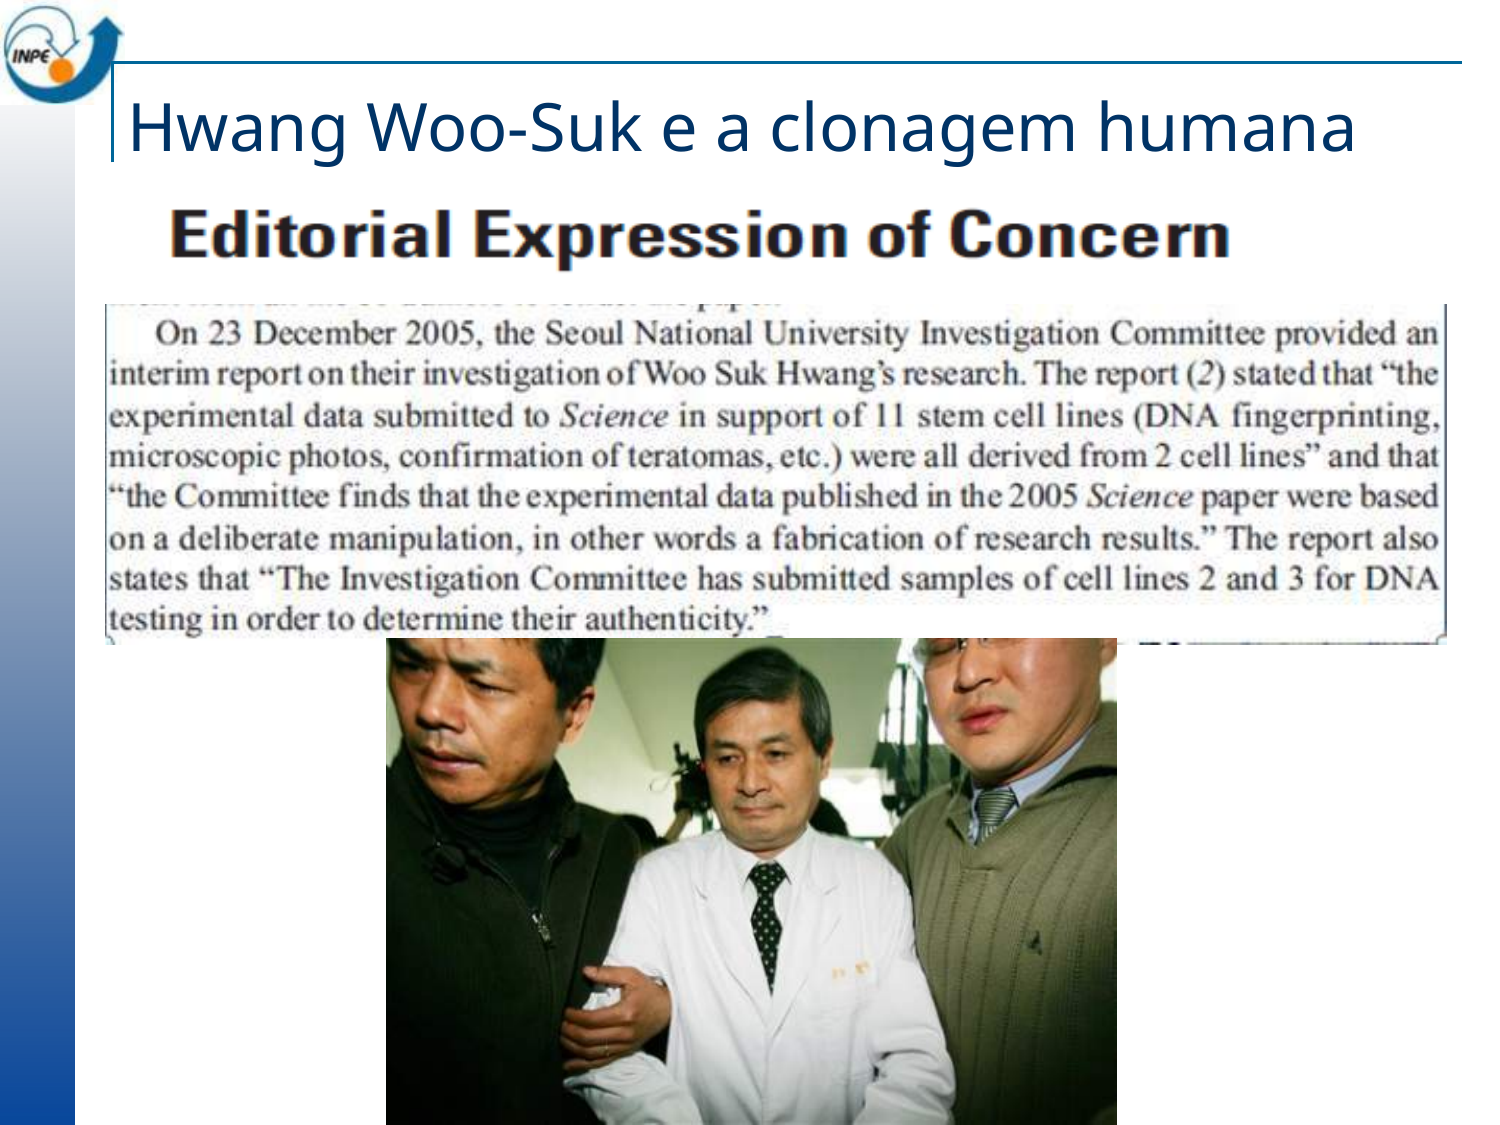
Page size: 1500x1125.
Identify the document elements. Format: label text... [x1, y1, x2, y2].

picture [105, 304, 1447, 1125]
picture [152, 175, 1313, 294]
picture [0, 0, 125, 105]
title Hwang Woo-Suk e a clonagem humana [112, 62, 1450, 188]
